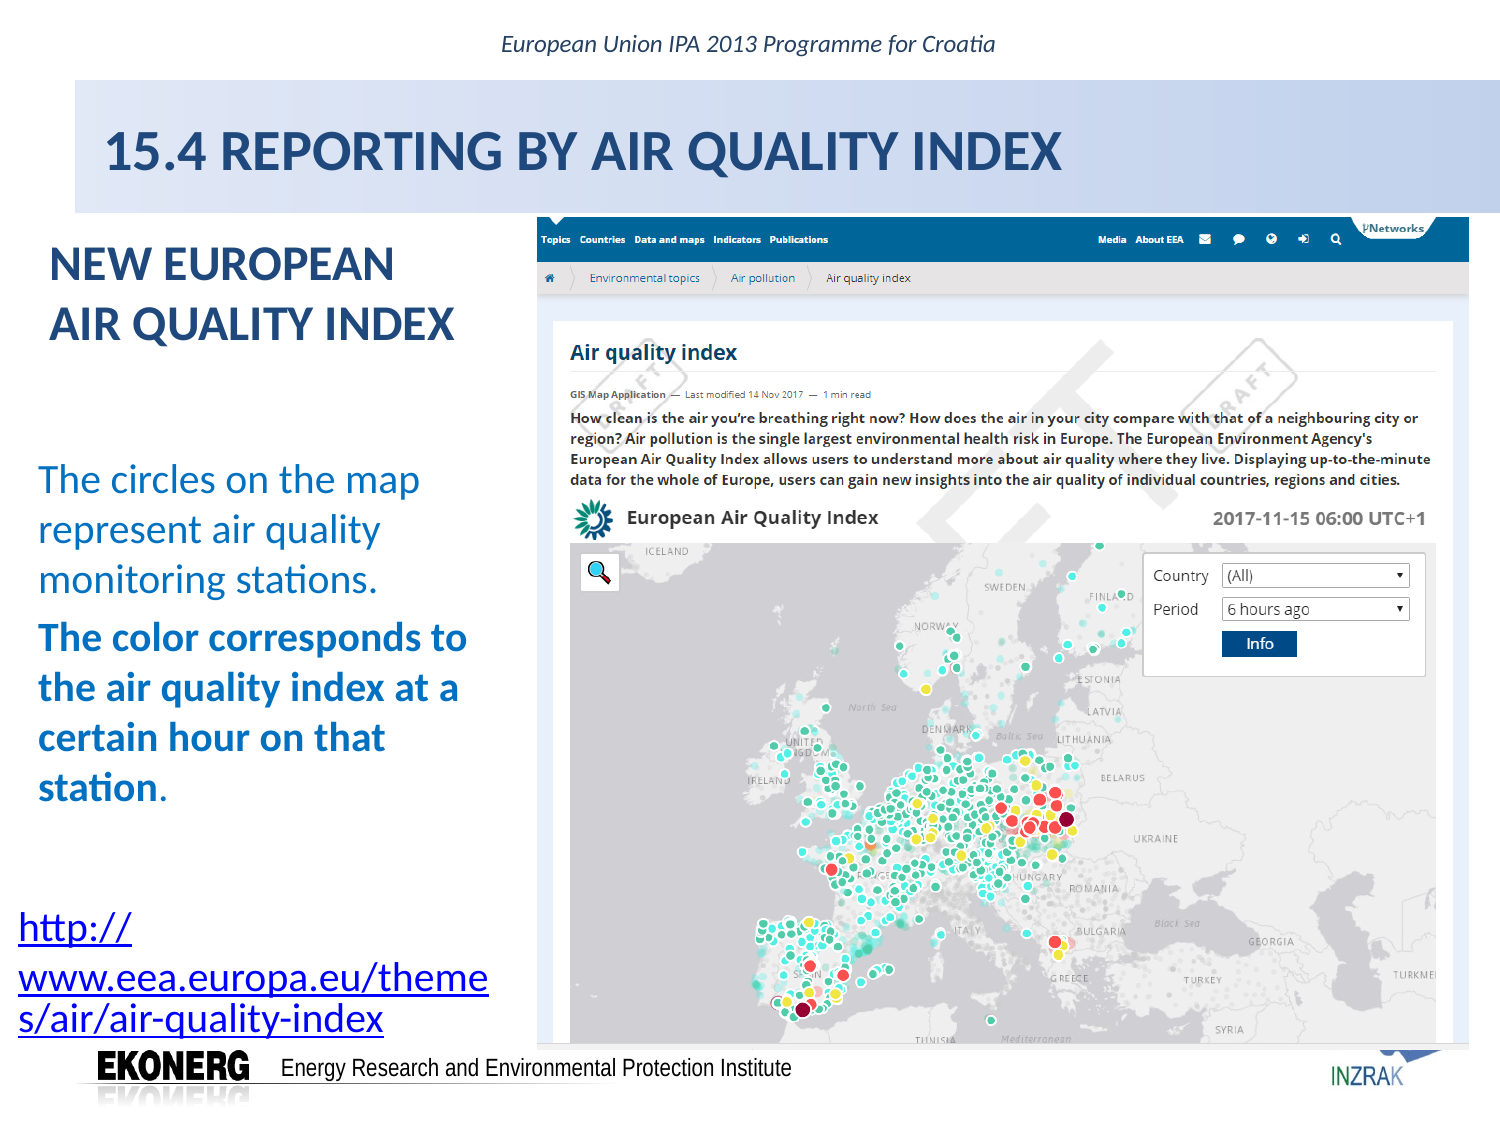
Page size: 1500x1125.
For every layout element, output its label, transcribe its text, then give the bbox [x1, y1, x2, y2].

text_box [72, 1043, 812, 1112]
picture [1200, 235, 1210, 243]
picture [550, 216, 563, 223]
text_box The circles on the map represent air quality monitoring stations. The color corresponds to the air quality index at a certain hour on that station. [23, 444, 505, 818]
picture [537, 263, 1469, 1093]
picture [775, 237, 796, 242]
picture [1299, 235, 1308, 242]
picture [1167, 237, 1178, 242]
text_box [61, 1038, 532, 1112]
picture [725, 237, 733, 242]
text_box European Union IPA 2013 Programme for Croatia [0, 23, 1498, 71]
picture [1234, 235, 1244, 243]
text_box NEW EUROPEAN AIR QUALITY INDEX [34, 223, 488, 359]
title 15.4 REPORTING BY AIR QUALITY INDEX [75, 80, 1500, 213]
picture [1352, 216, 1435, 238]
picture [1117, 237, 1126, 242]
picture [1267, 234, 1276, 243]
text_box http://www.eea.europa.eu/themes/air/air-quality-index [3, 892, 516, 1007]
